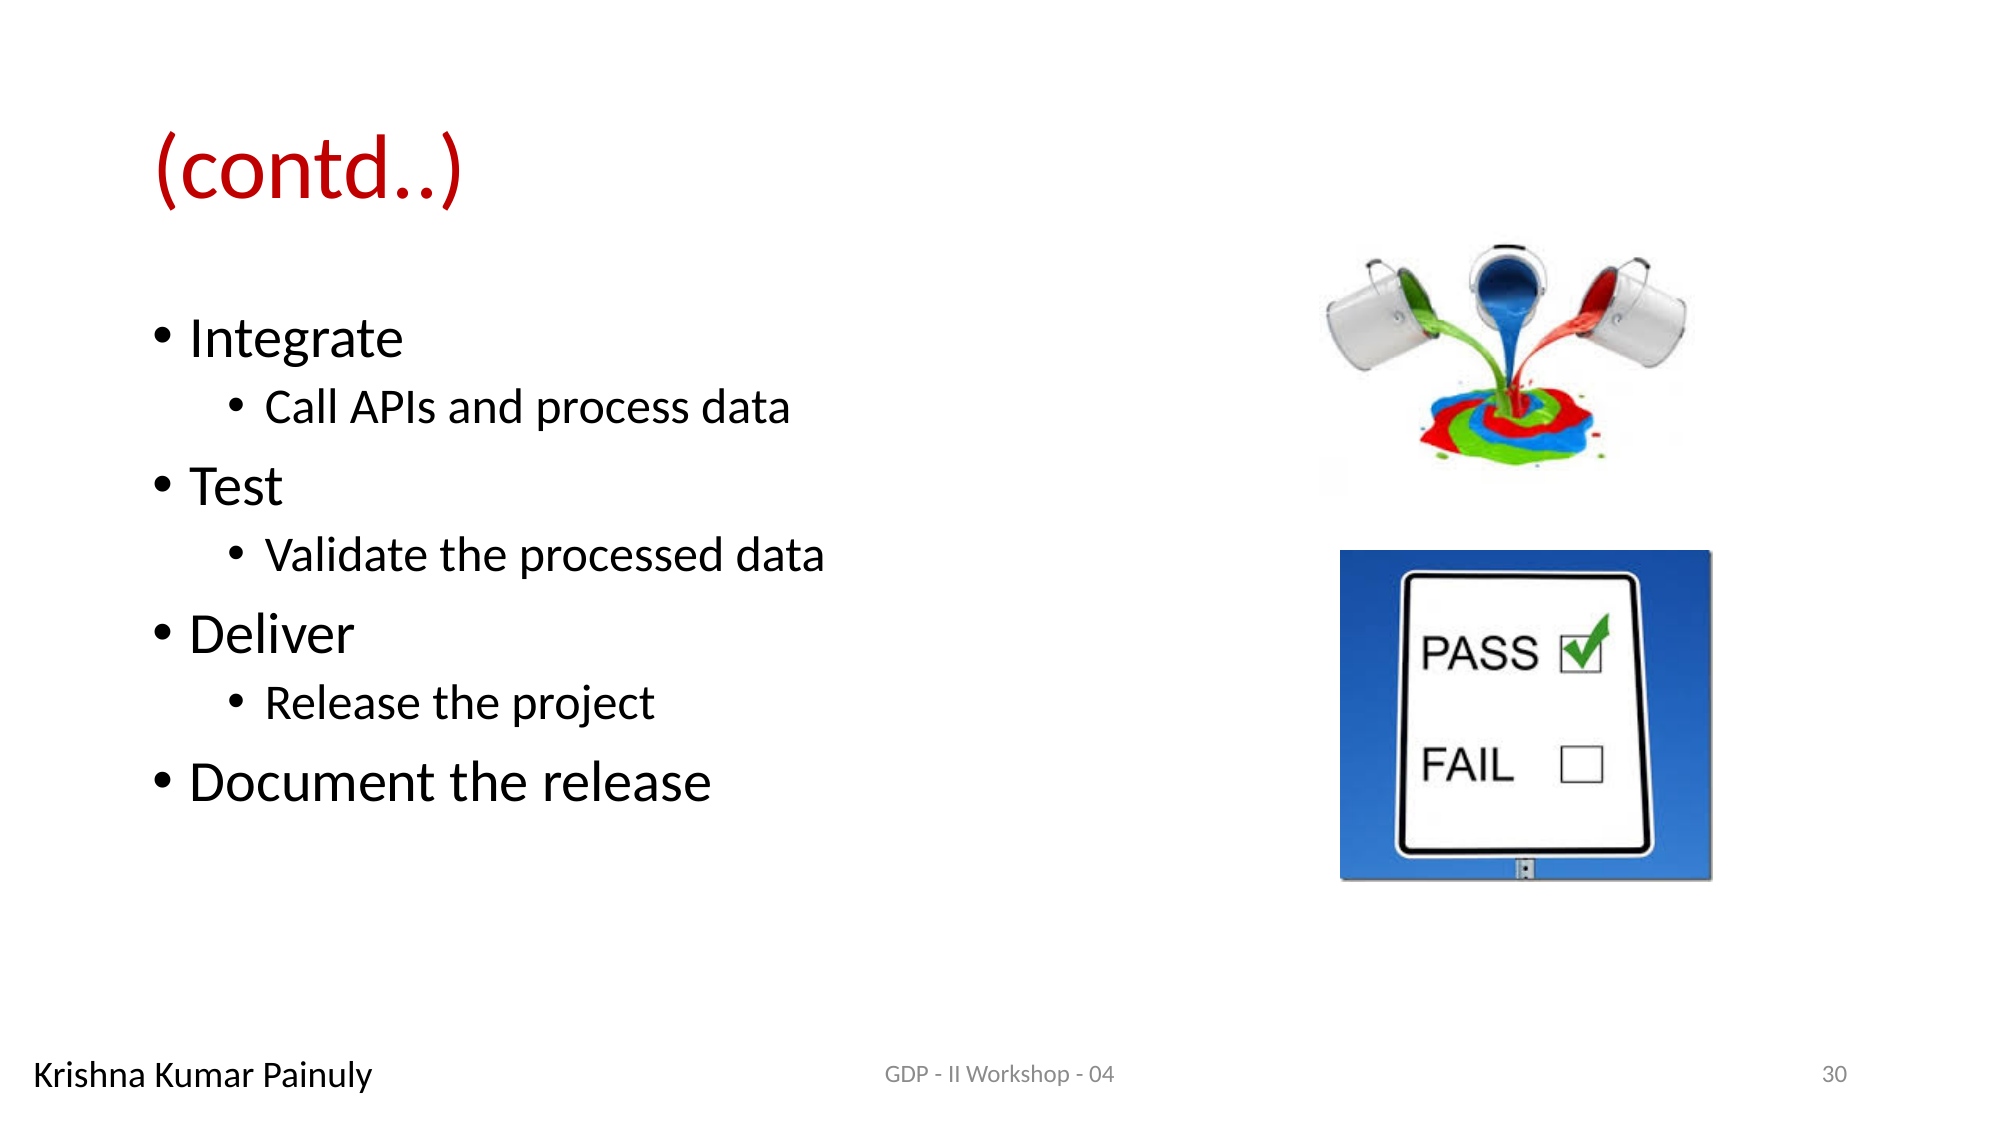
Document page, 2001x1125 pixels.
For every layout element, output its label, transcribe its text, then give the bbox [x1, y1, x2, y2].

slide_number 30 [1412, 1042, 1863, 1103]
footer GDP - II Workshop - 04 [662, 1042, 1338, 1103]
picture [1340, 550, 1713, 882]
text_box Krishna Kumar Painuly [18, 1042, 414, 1103]
title (contd..) [137, 59, 1863, 278]
picture [1319, 220, 1695, 496]
list Integrate Call APIs and process data Test Validate the processed data Deliver Release the project Document the release [137, 299, 1863, 1014]
